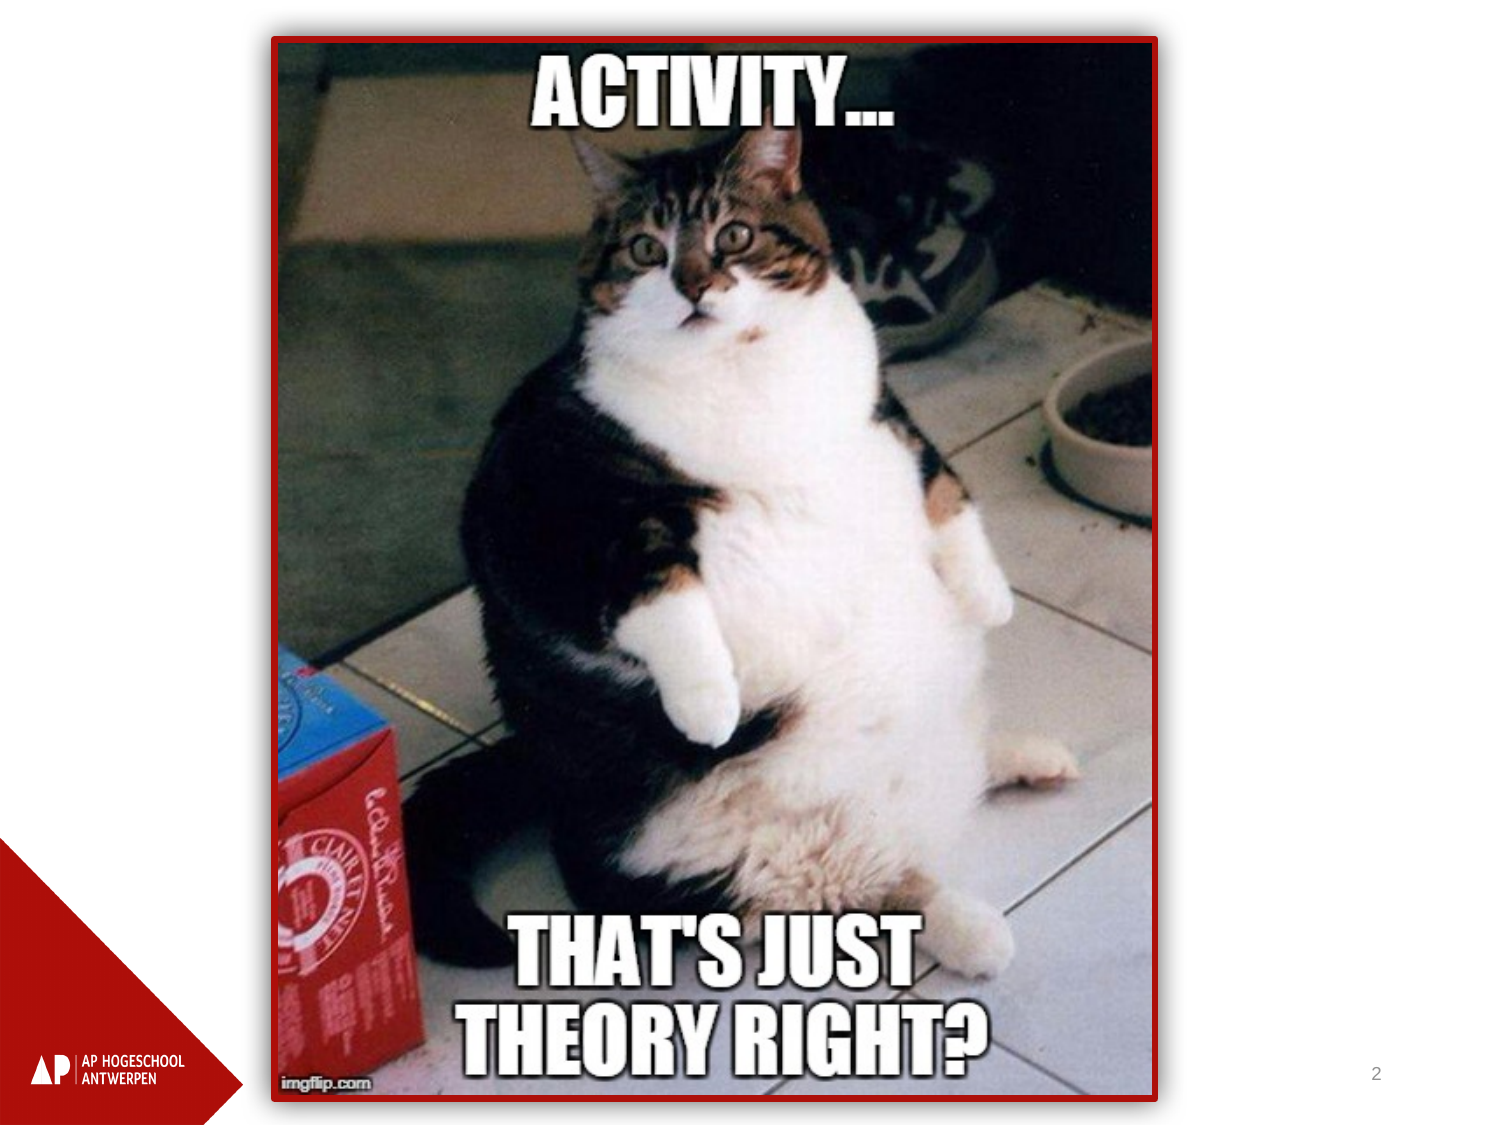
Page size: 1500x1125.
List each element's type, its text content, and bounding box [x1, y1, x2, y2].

picture [0, 831, 246, 1125]
picture [277, 42, 1152, 1096]
slide_number 2 [1263, 1042, 1397, 1103]
